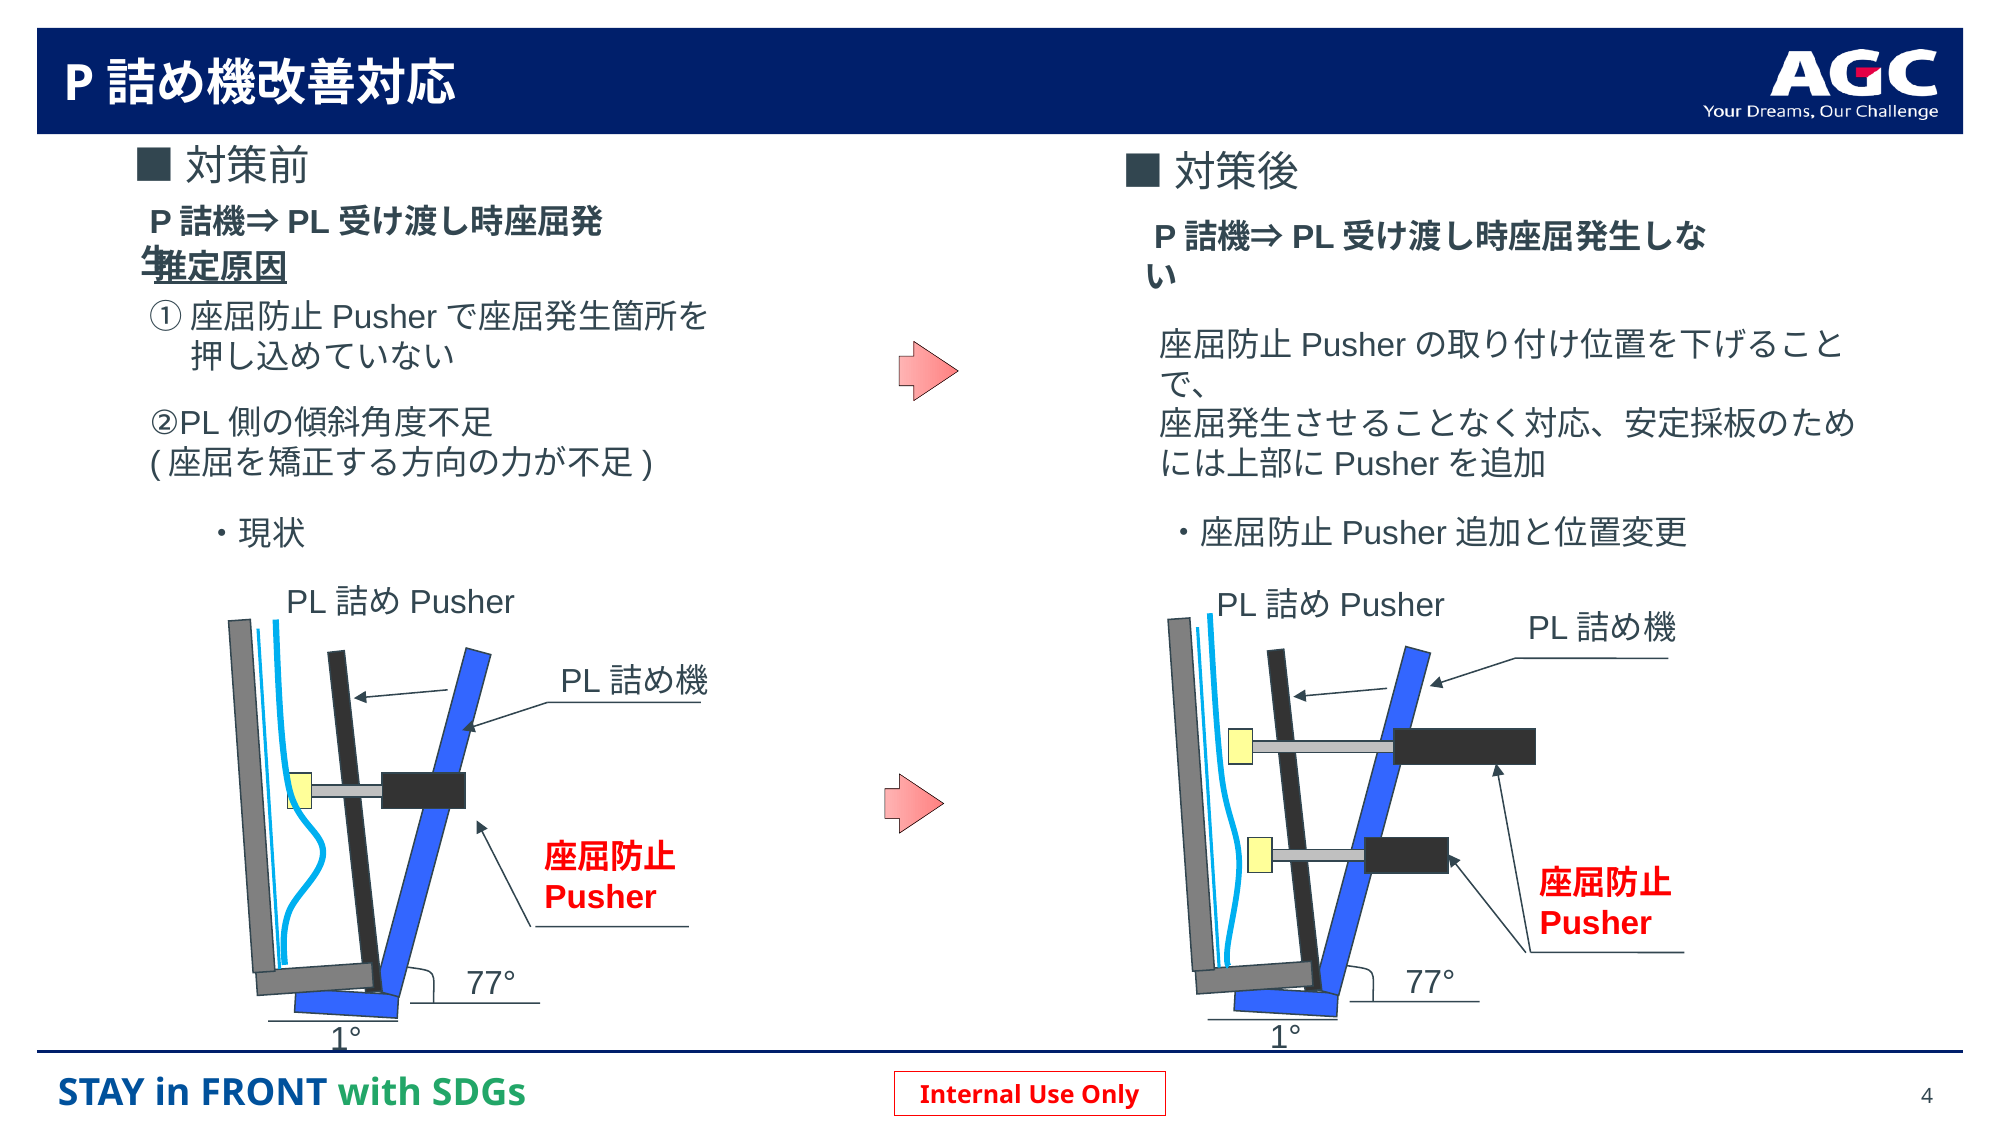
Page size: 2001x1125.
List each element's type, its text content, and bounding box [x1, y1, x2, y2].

text_box [407, 967, 434, 1003]
text_box [1318, 862, 1372, 996]
text_box [327, 650, 358, 773]
text_box 1° [315, 1009, 428, 1064]
text_box PL詰め機 [545, 652, 769, 707]
text_box [1195, 961, 1314, 994]
text_box [256, 628, 282, 970]
text_box [1234, 989, 1338, 1012]
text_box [287, 773, 466, 809]
picture [1703, 49, 1938, 120]
text_box [1253, 741, 1395, 753]
text_box PL詰め機 [1513, 599, 1736, 654]
text_box [275, 619, 324, 965]
text_box [380, 809, 450, 997]
text_box [476, 820, 531, 927]
text_box [1248, 837, 1272, 873]
slide_number 4 [1820, 1066, 1949, 1125]
text_box ②PL側の傾斜角度不足 (座屈を矯正する方向の力が不足) [134, 394, 785, 489]
text_box 1° [1255, 1007, 1367, 1063]
text_box [1228, 729, 1253, 765]
text_box [1365, 837, 1448, 873]
text_box P詰機⇒PL受け渡し時座屈発生 [125, 193, 622, 288]
text_box [1290, 862, 1322, 992]
text_box [433, 648, 491, 772]
text_box [1195, 627, 1221, 968]
text_box [1492, 763, 1531, 953]
text_box PL詰めPusher [271, 572, 549, 628]
text_box [1208, 613, 1241, 968]
text_box [1429, 658, 1515, 689]
text_box 座屈防止Pusher [1524, 854, 1749, 949]
text_box ■対策前 [118, 131, 371, 197]
text_box [294, 990, 399, 1014]
text_box [255, 962, 374, 996]
text_box [899, 341, 959, 401]
text_box [884, 773, 944, 834]
text_box 座屈防止Pusherの取り付け位置を下げることで、 座屈発生させることなく対応、安定採板のためには上部にPusherを追加 [1145, 315, 1880, 530]
text_box [1380, 646, 1431, 741]
text_box [1393, 729, 1536, 765]
text_box ・座屈防止Pusher追加と位置変更 [1152, 503, 1732, 559]
text_box [1168, 617, 1215, 972]
text_box [1347, 965, 1374, 1002]
text_box [353, 689, 448, 704]
text_box [1448, 854, 1527, 953]
text_box [1351, 753, 1401, 849]
text_box 77° [1390, 952, 1492, 1008]
text_box [1267, 649, 1294, 741]
title P詰め機改善対応 [48, 28, 1674, 141]
text_box [228, 619, 275, 973]
text_box 座屈防止Pusher [529, 828, 754, 923]
text_box 77° [451, 953, 552, 1009]
text_box [1272, 849, 1366, 862]
text_box [462, 703, 545, 733]
text_box ①座屈防止Pusherで座屈発生箇所を 押し込めていない [134, 287, 769, 383]
text_box [1293, 688, 1388, 702]
text_box ・現状 [190, 504, 367, 560]
text_box ■対策後 [1107, 137, 1360, 203]
text_box PL詰めPusher [1201, 576, 1479, 631]
text_box [345, 809, 383, 993]
text_box [1278, 753, 1306, 849]
text_box 推定原因 [139, 238, 329, 293]
text_box P詰機⇒PL受け渡し時座屈発生しない [1130, 207, 1732, 303]
